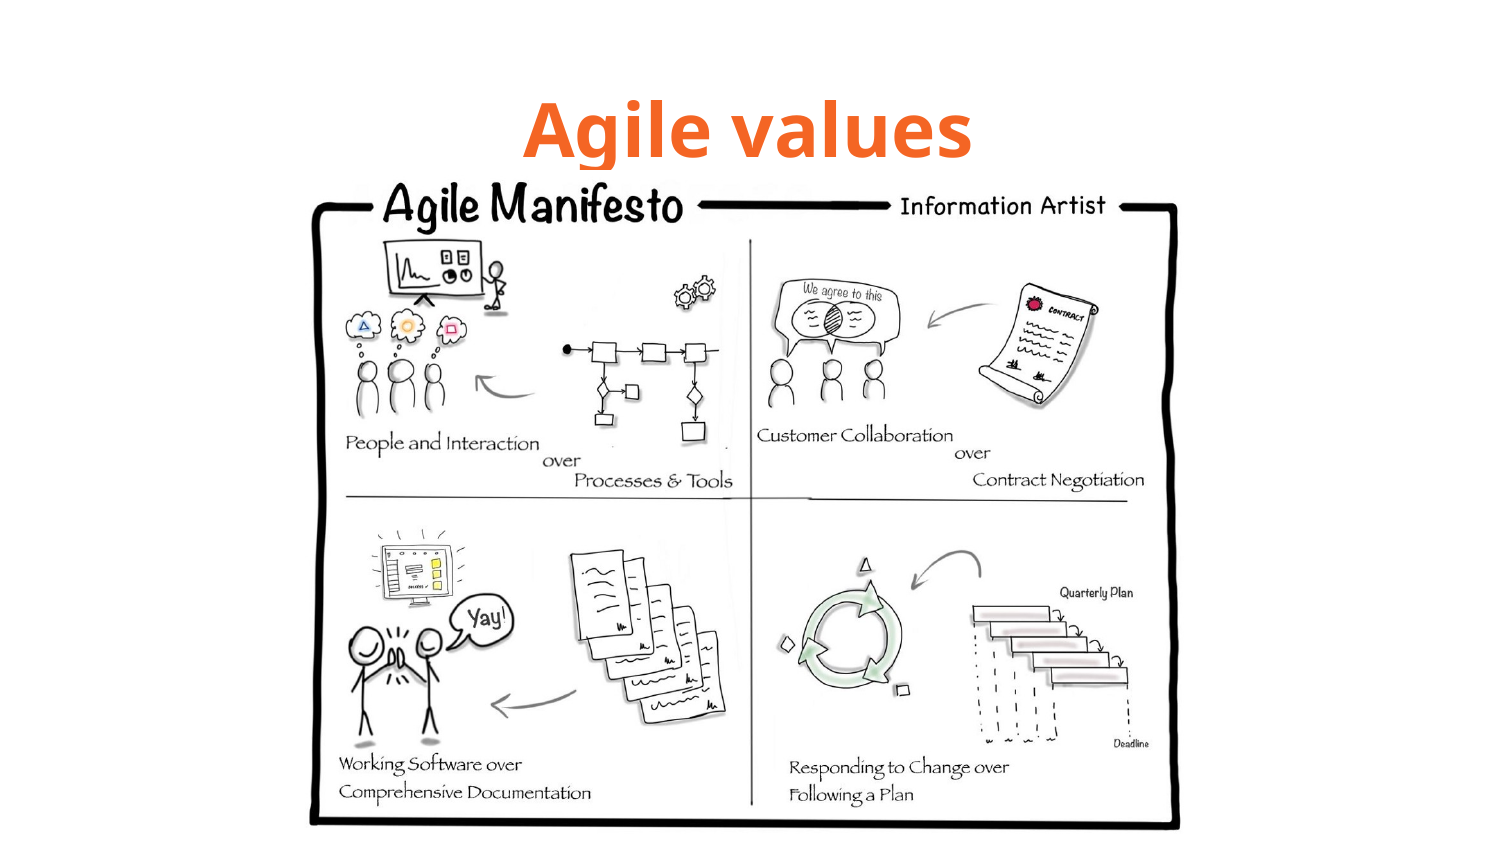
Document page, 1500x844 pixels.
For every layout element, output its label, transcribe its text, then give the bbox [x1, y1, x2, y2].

picture [300, 170, 1200, 844]
title Agile values [49, 67, 1448, 173]
